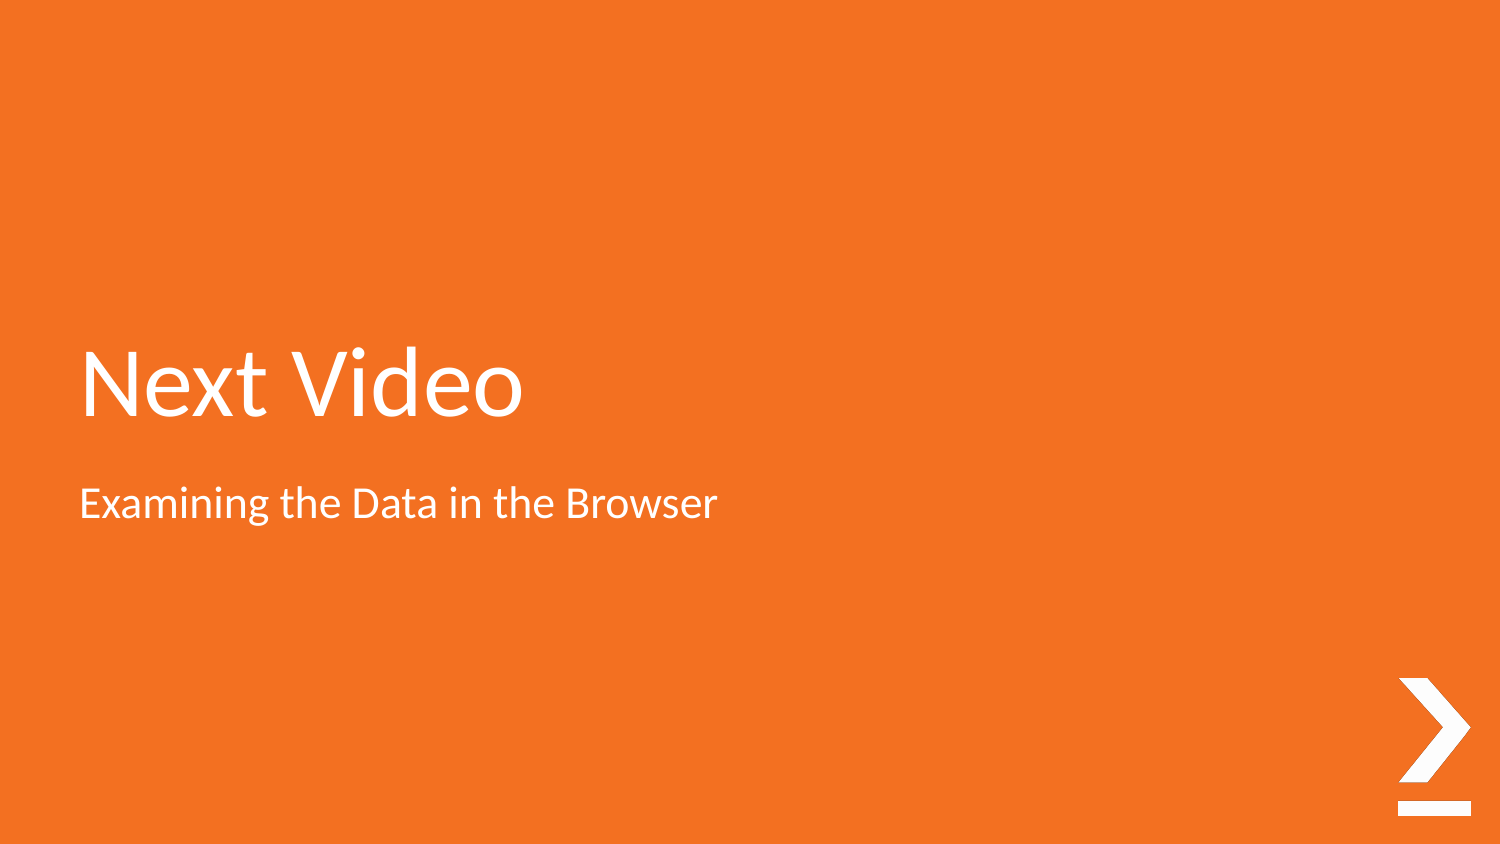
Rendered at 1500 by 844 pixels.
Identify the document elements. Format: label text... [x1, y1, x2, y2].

picture [1398, 678, 1471, 816]
subtitle Examining the Data in the Browser [64, 457, 1413, 529]
title Next Video [64, 298, 1413, 452]
